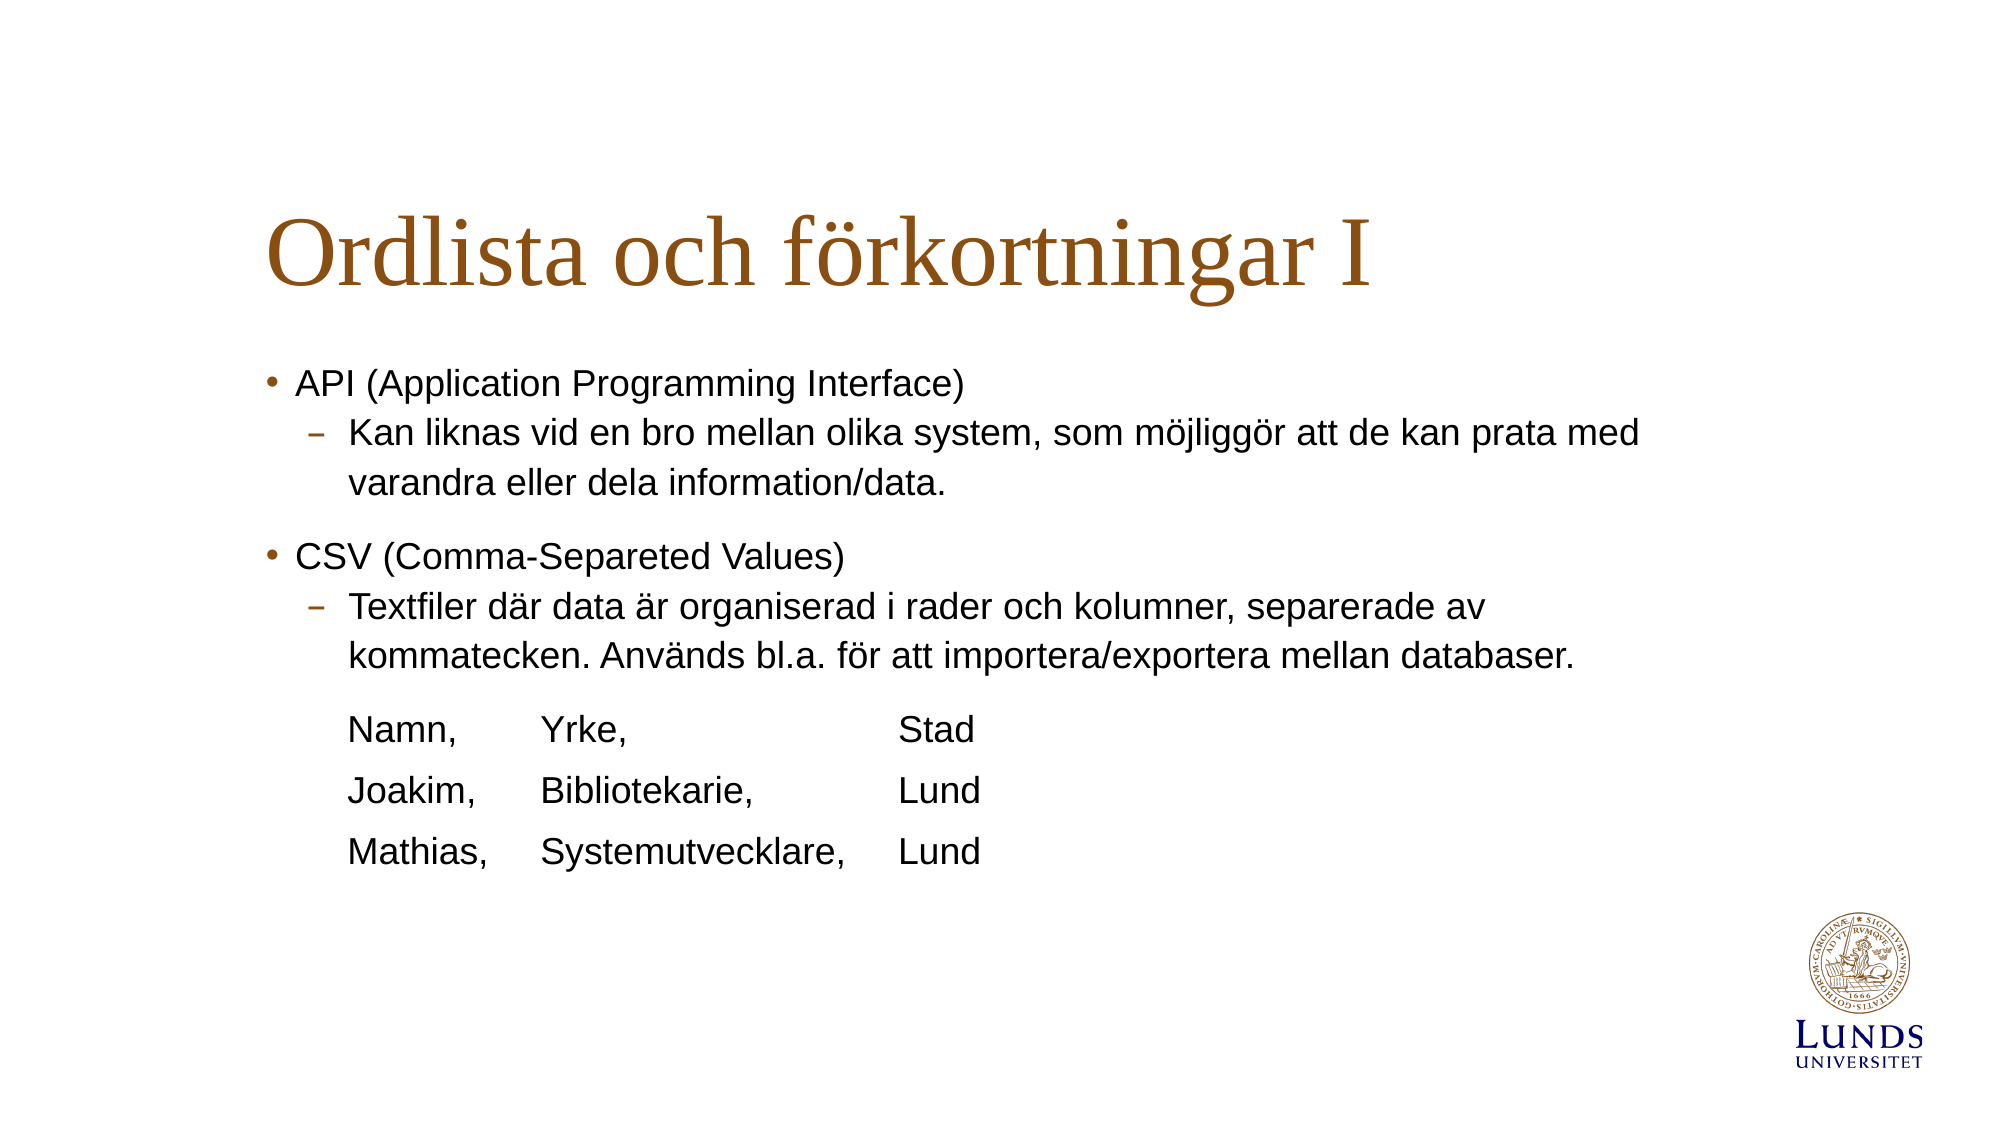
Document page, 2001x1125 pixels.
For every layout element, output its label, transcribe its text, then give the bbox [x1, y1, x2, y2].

table_cell Lund [883, 823, 1554, 884]
table_cell Mathias, [332, 823, 525, 884]
table_header Stad [883, 701, 1554, 762]
table_header Yrke, [525, 701, 883, 762]
table_cell Systemutvecklare, [525, 823, 883, 884]
table_cell Bibliotekarie, [525, 762, 883, 823]
list API (Application Programming Interface) Kan liknas vid en bro mellan olika system, som möjliggör att de kan prata med varandra eller dela information/data. CSV (Comma-Separeted Values) Textfiler där data är organiserad i rader och kolumner, separerade av kommatecken. Används bl.a. för att importera/exportera mellan databaser. [265, 354, 1713, 1004]
table_cell Lund [883, 762, 1554, 823]
table_header Namn, [332, 701, 525, 762]
table_cell Joakim, [332, 762, 525, 823]
title Ordlista och förkortningar I [265, 59, 1713, 354]
